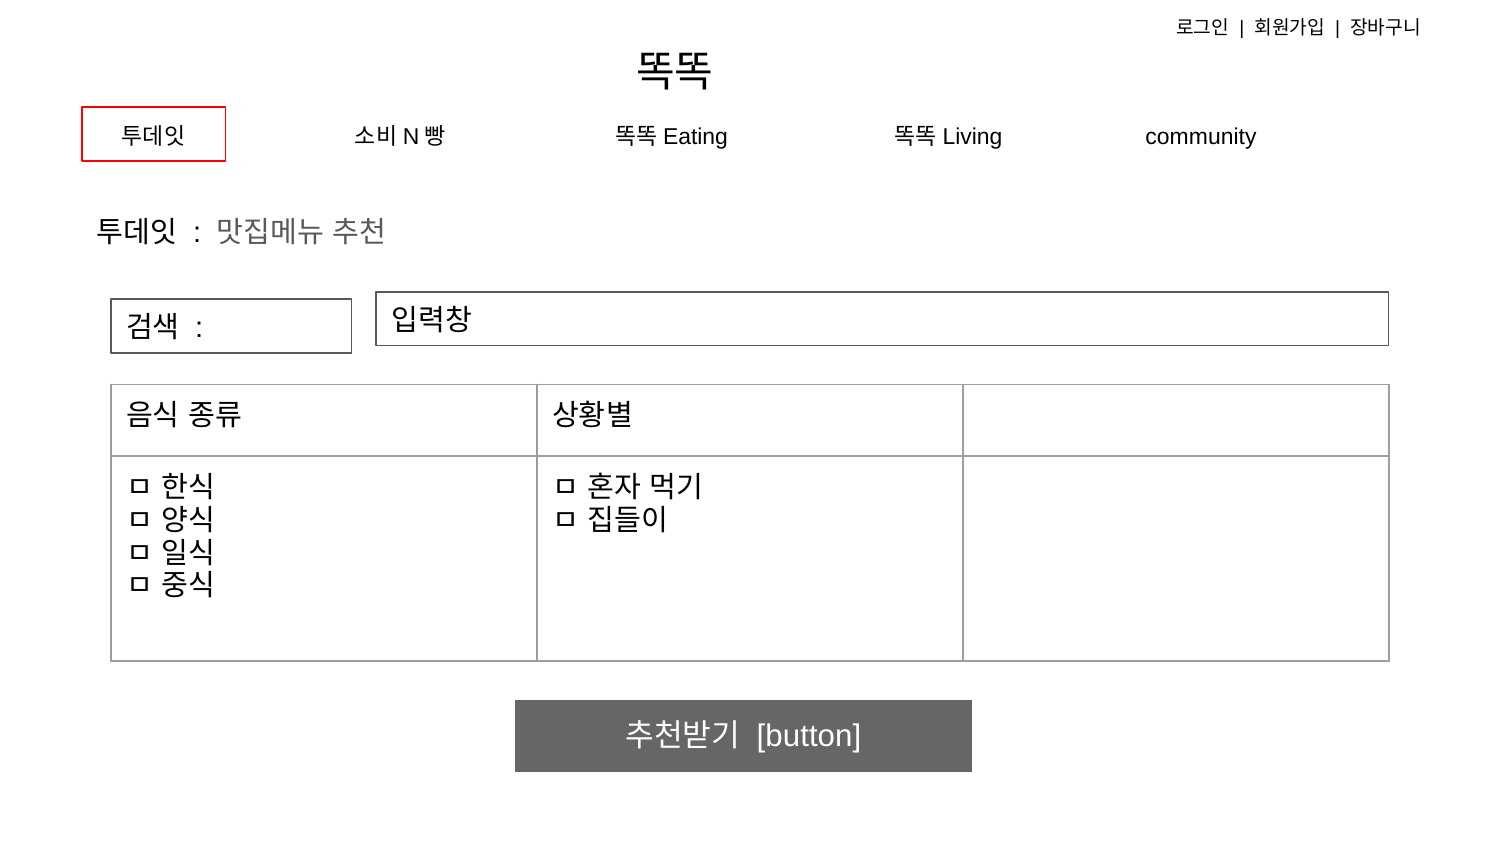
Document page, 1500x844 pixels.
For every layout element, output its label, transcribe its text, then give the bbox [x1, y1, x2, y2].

table_header 상황별 [538, 385, 962, 455]
title 똑똑Living [871, 107, 1026, 161]
title 소비N빵 [328, 107, 473, 161]
title 투데잇 : 맛집메뉴 추천 [81, 197, 524, 292]
title 똑똑 [620, 29, 741, 94]
title 똑똑Eating [575, 107, 768, 161]
table_cell [964, 457, 1388, 660]
title community [1129, 107, 1273, 161]
title 투데잇 [81, 107, 226, 161]
title 로그인 | 회원가입 | 장바구니 [1161, 0, 1450, 64]
table_cell ㅁ 한식 ㅁ 양식 ㅁ 일식 ㅁ 중식 [112, 457, 536, 660]
table_header 음식 종류 [112, 385, 536, 455]
text_box 검색 : [111, 299, 352, 354]
table_header [964, 385, 1388, 455]
text_box 입력창 [376, 291, 1389, 346]
list 추천받기 [button] [514, 699, 973, 774]
table_cell ㅁ 혼자 먹기 ㅁ 집들이 [538, 457, 962, 660]
